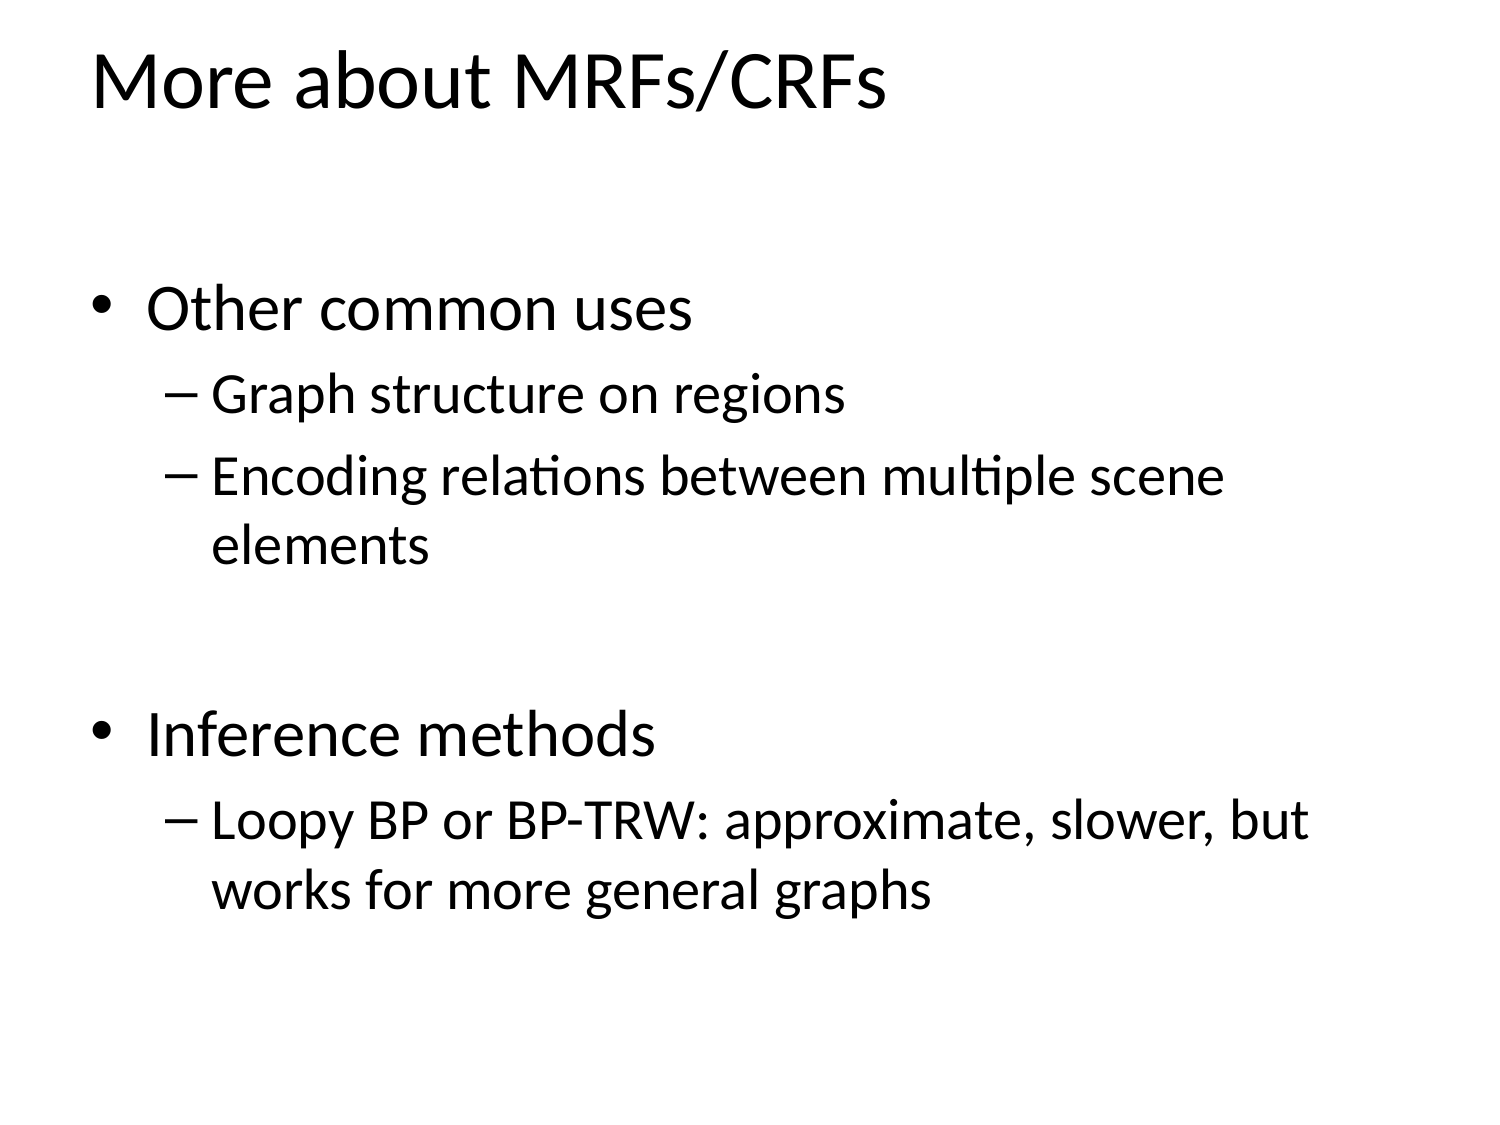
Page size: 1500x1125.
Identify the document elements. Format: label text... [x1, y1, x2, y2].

title More about MRFs/CRFs [74, 0, 1426, 151]
list Other common uses Graph structure on regions Encoding relations between multiple scene elements Inference methods Loopy BP or BP-TRW: approximate, slower, but works for more general graphs [74, 162, 1426, 1006]
